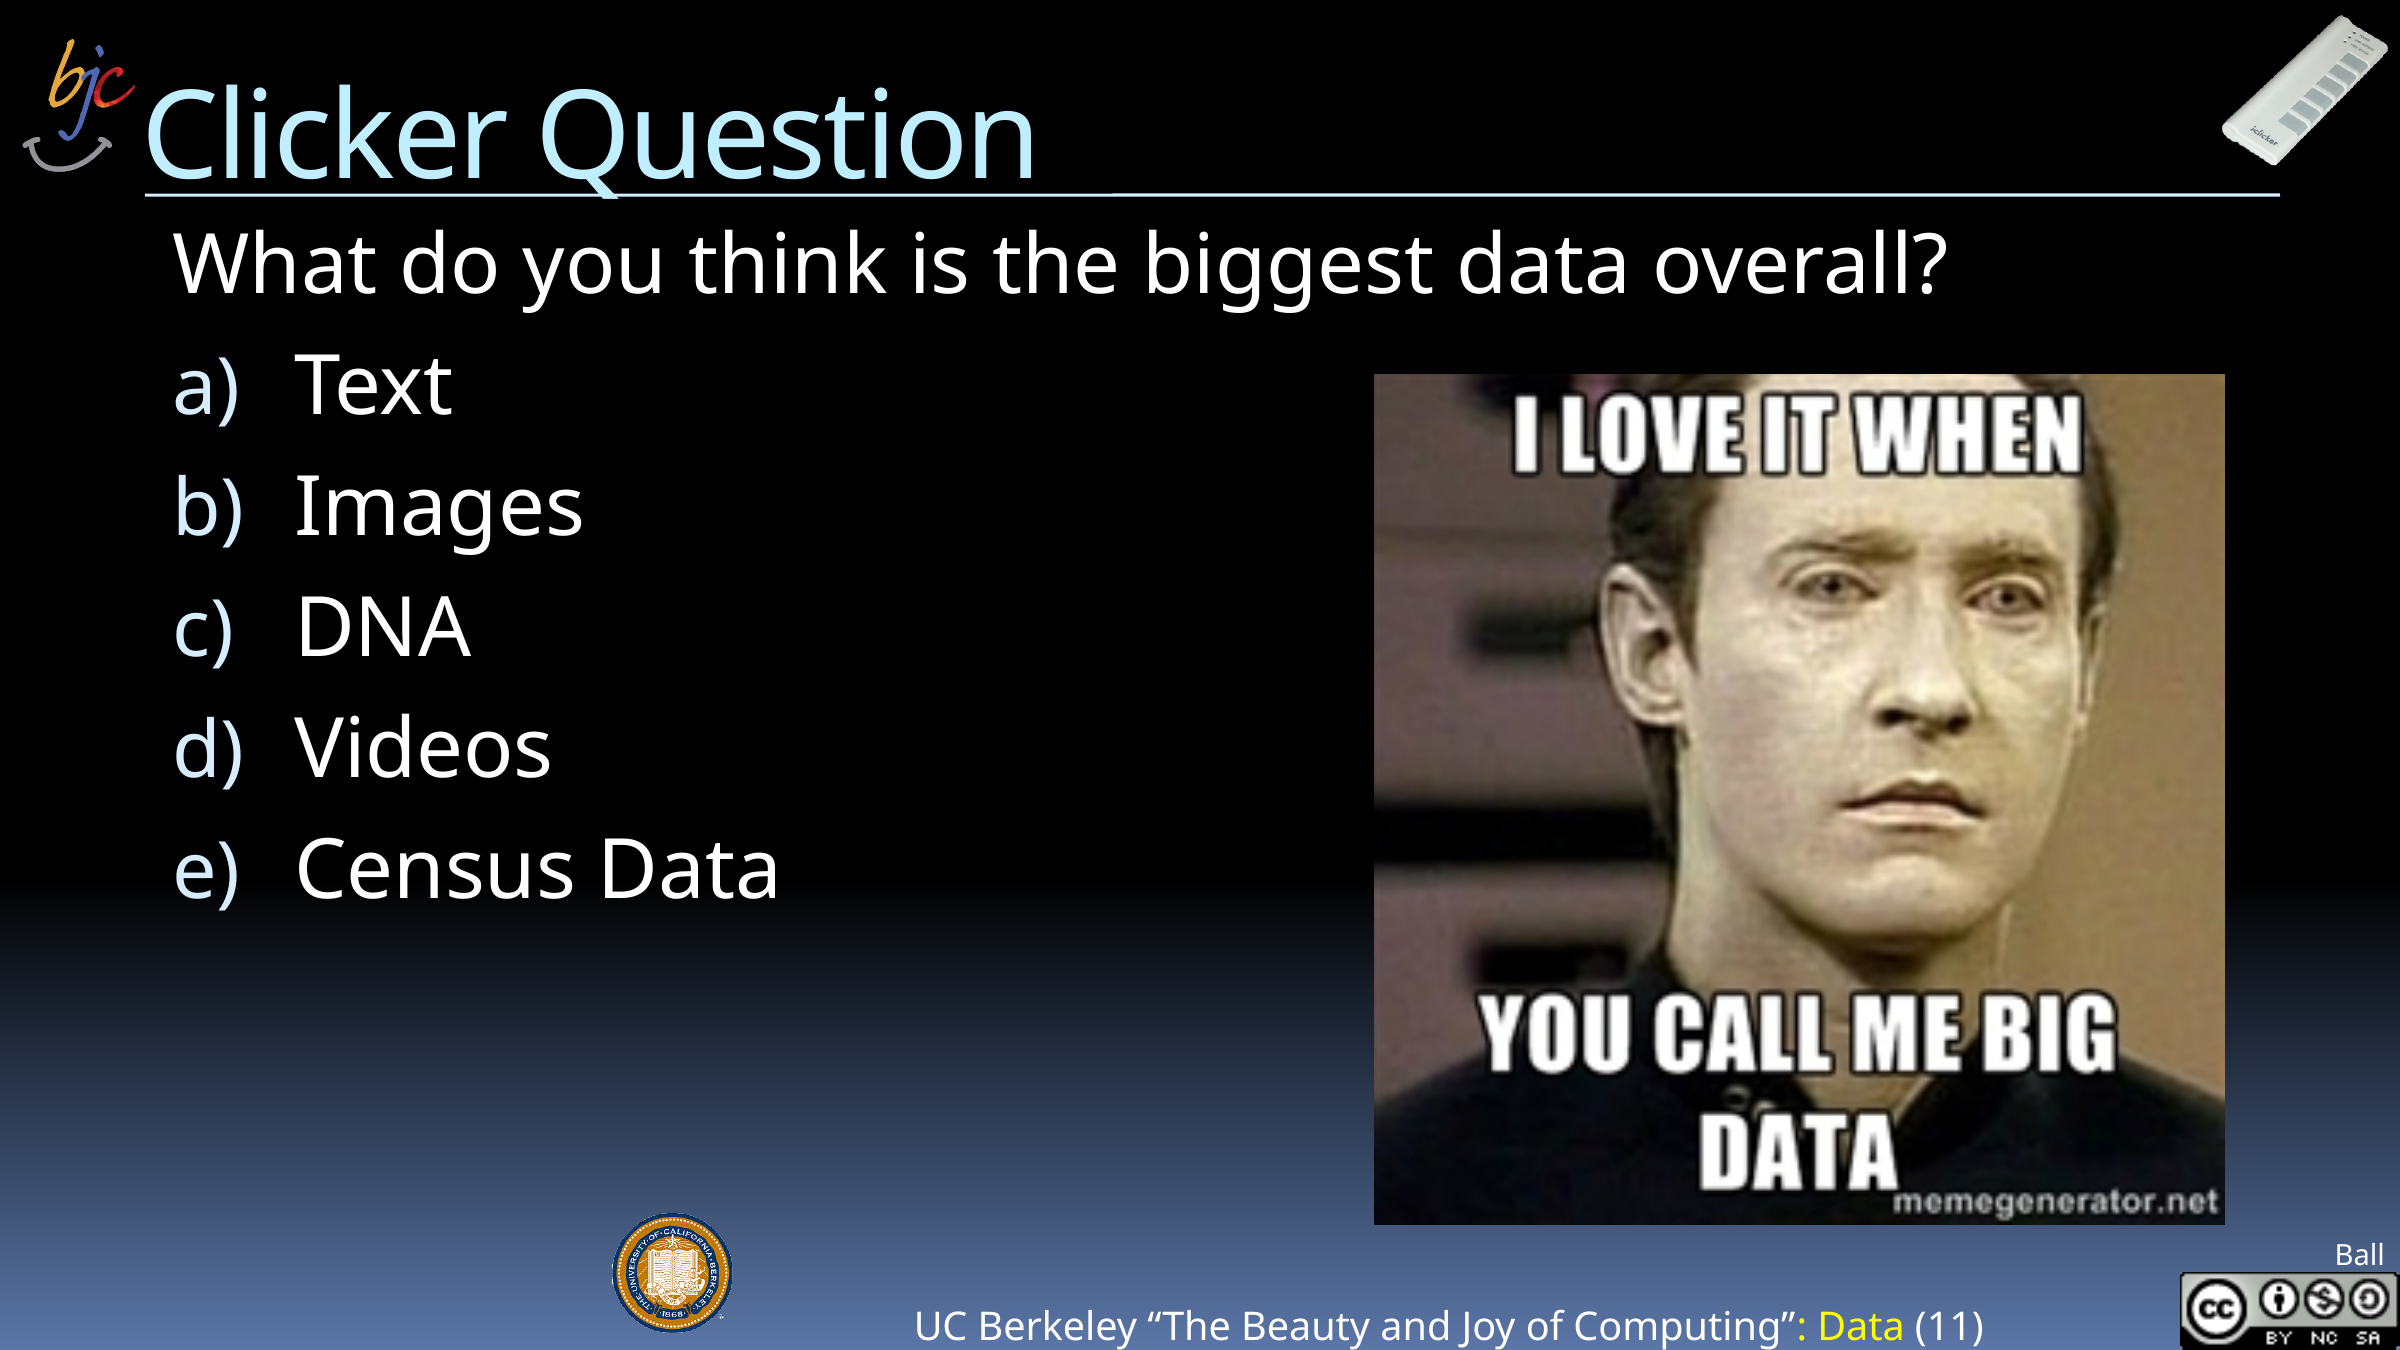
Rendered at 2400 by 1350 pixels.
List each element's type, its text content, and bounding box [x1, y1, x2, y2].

picture [2212, 11, 2392, 176]
picture [612, 1212, 733, 1333]
picture [2180, 1272, 2400, 1350]
picture [1374, 374, 2226, 1226]
title Clicker Question [120, 45, 2280, 195]
list What do you think is the biggest data overall? Text Images DNA Videos Census Data [137, 199, 2276, 1011]
picture [20, 35, 137, 175]
